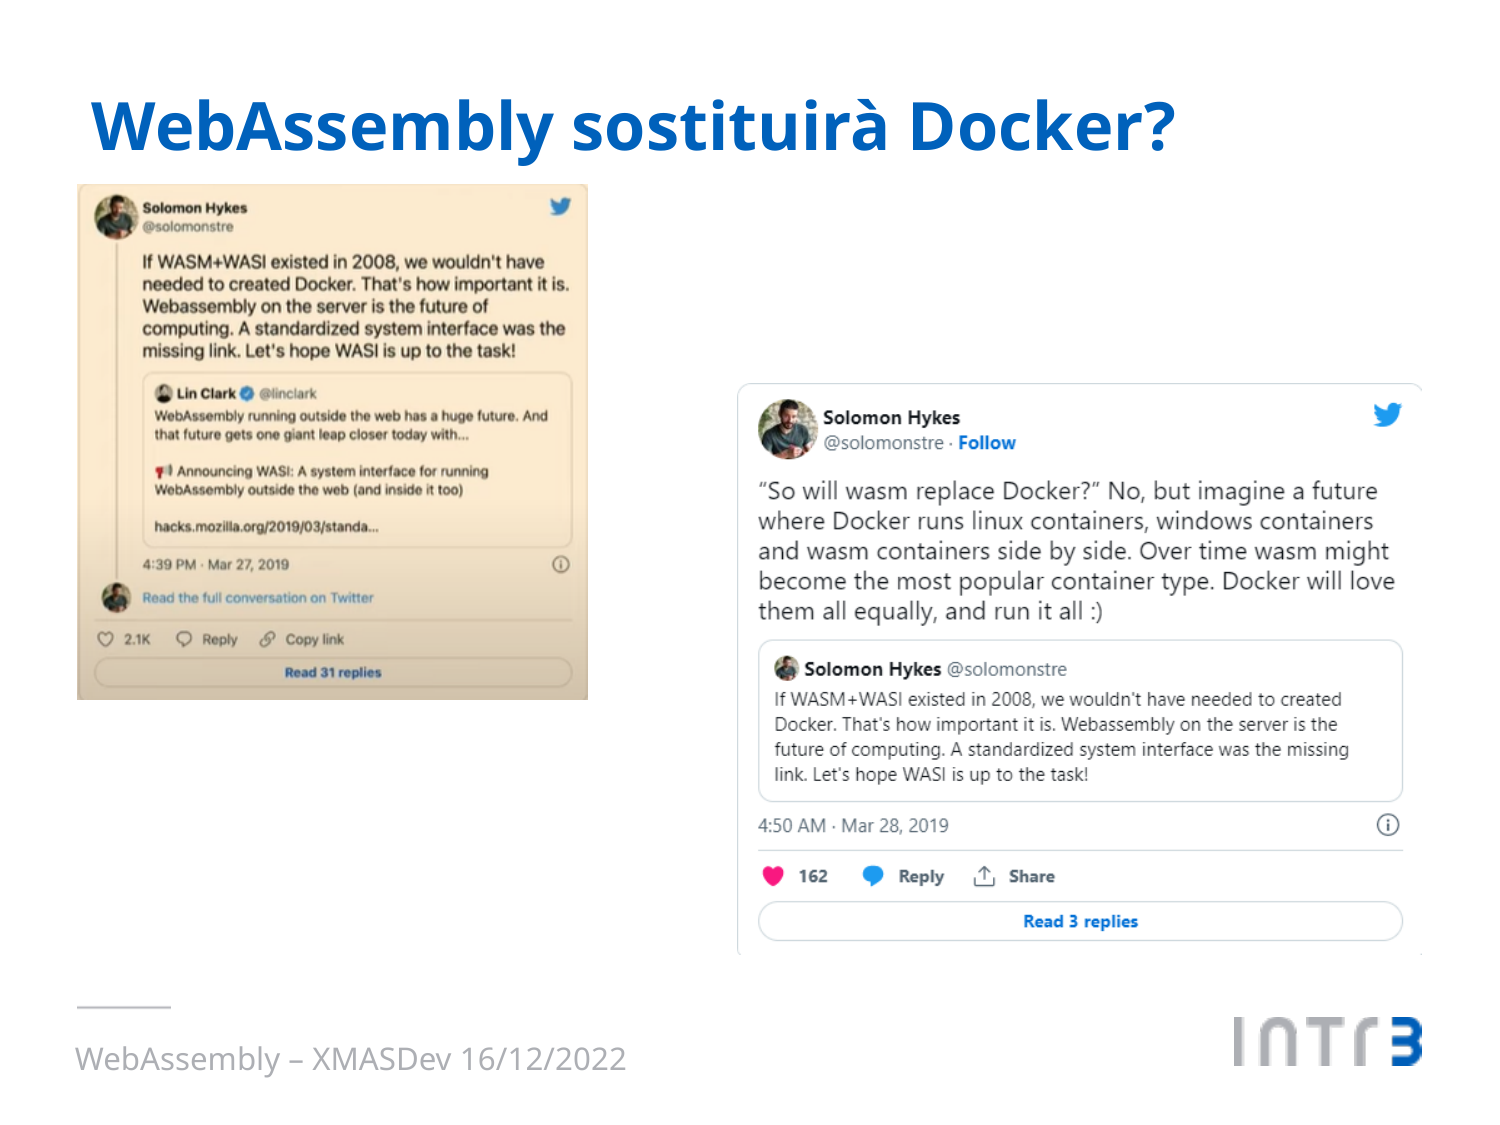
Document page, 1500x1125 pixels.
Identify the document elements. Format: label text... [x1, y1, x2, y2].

picture [1234, 1017, 1422, 1066]
title WebAssembly sostituirà Docker? [77, 60, 1422, 245]
picture [736, 383, 1422, 955]
picture [77, 184, 588, 700]
picture [77, 1005, 171, 1012]
footer WebAssembly – XMASDev 16/12/2022 [60, 1031, 1241, 1083]
